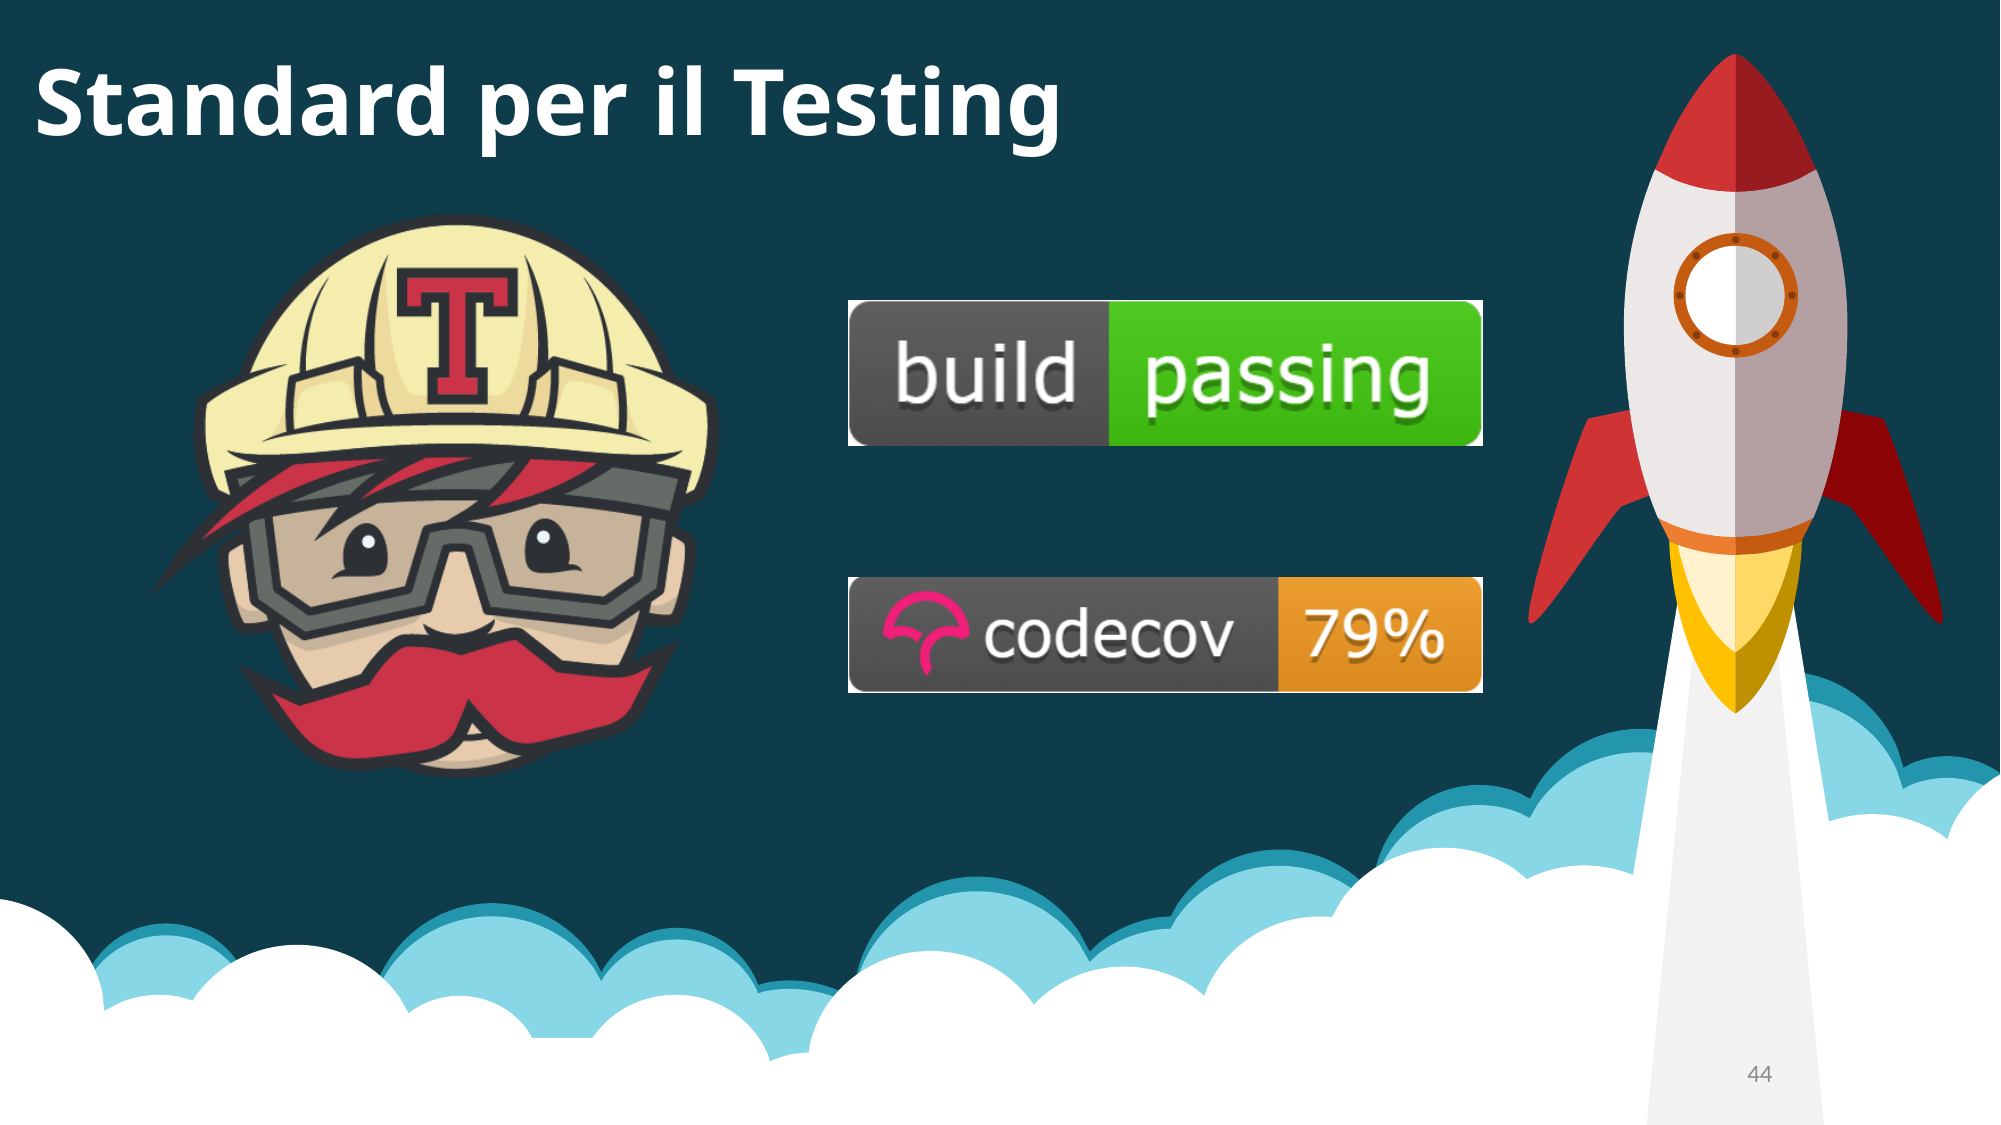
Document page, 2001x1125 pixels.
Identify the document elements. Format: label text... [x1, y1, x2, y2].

picture [847, 577, 1483, 693]
title Standard per il Testing [19, 0, 1745, 215]
picture [149, 214, 719, 779]
slide_number 44 [1412, 1042, 1788, 1103]
picture [847, 300, 1483, 447]
